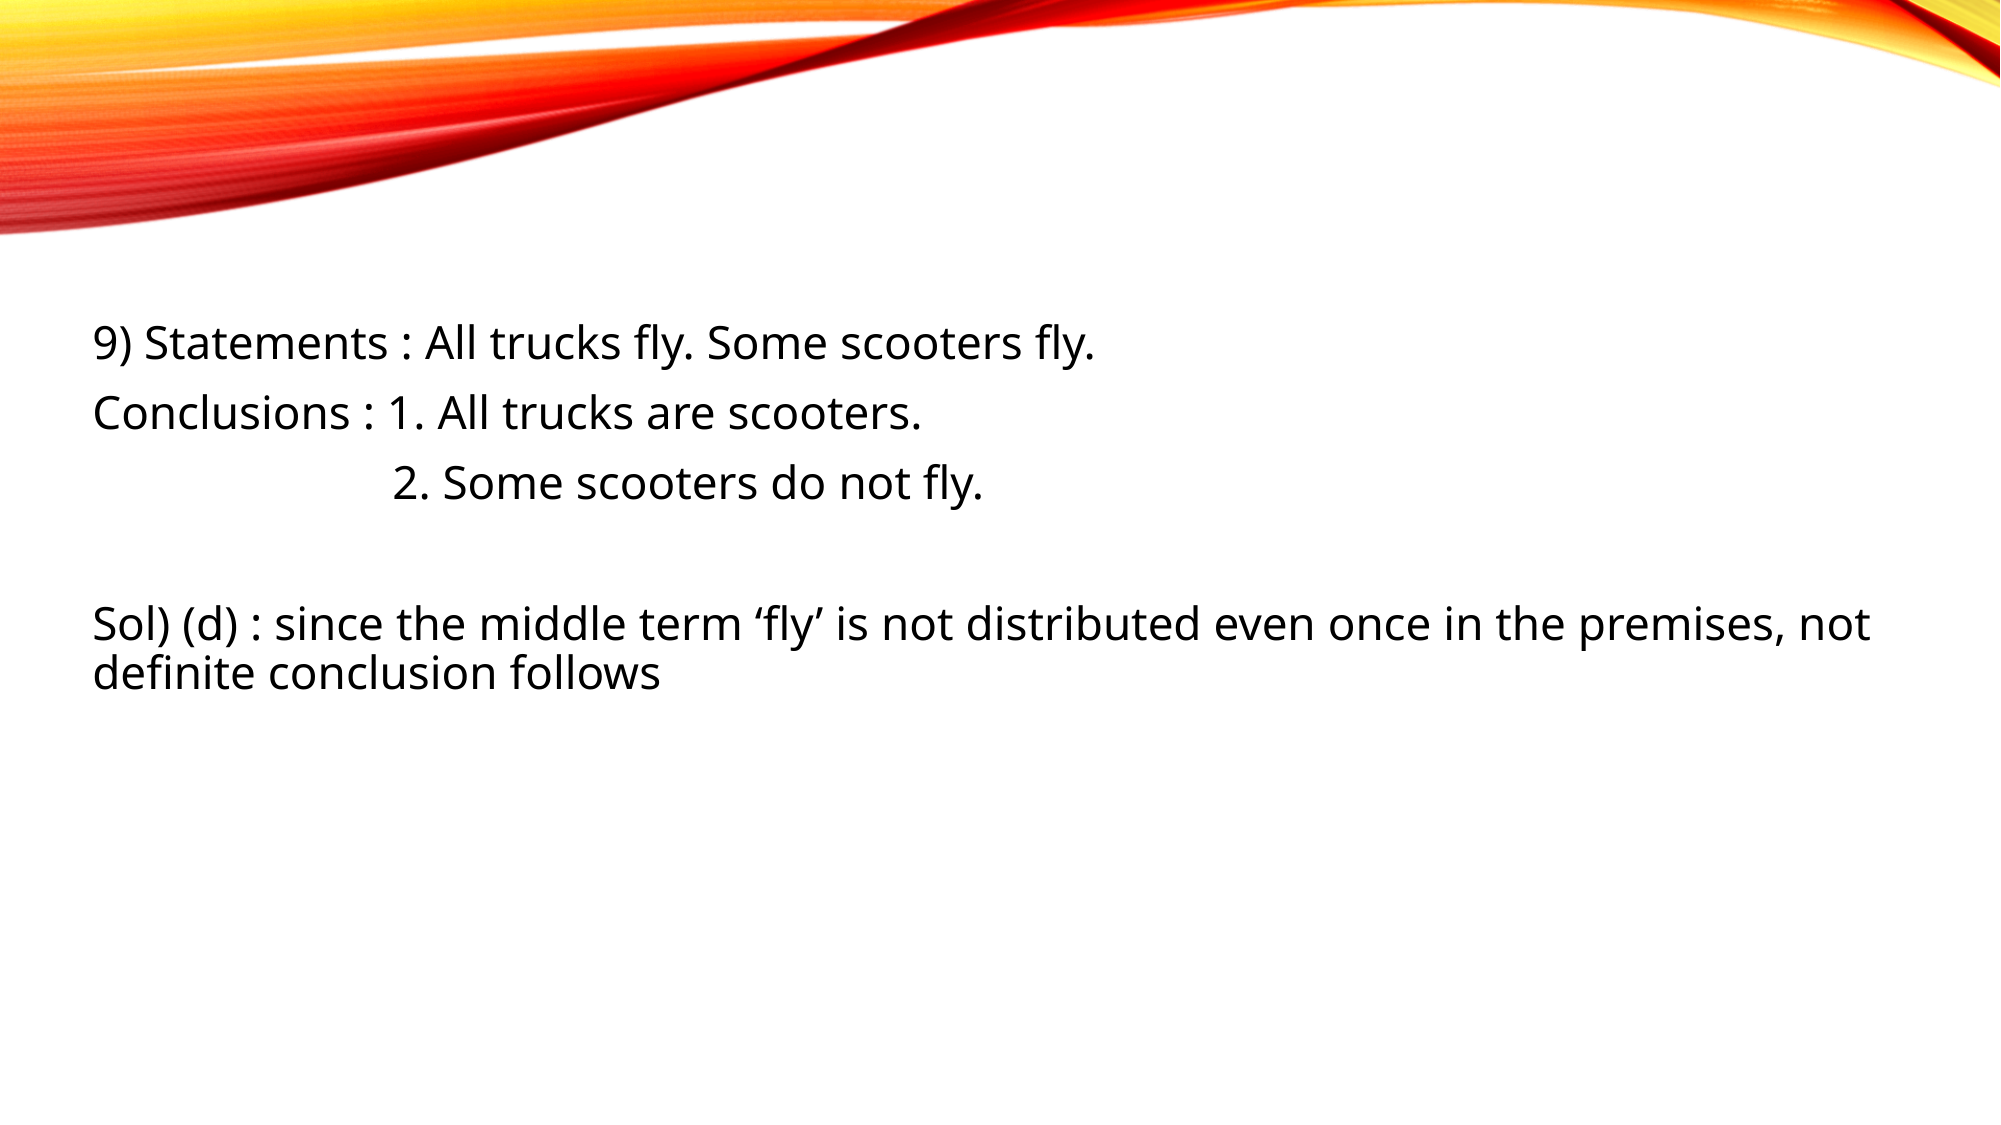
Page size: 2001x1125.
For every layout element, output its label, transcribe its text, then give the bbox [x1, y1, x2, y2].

picture [0, 0, 2000, 237]
list 9) Statements : All trucks fly. Some scooters fly. Conclusions : 1. All trucks are scooters. 2. Some scooters do not fly. Sol) (d) : since the middle term ‘fly’ is not distributed even once in the premises, not definite conclusion follows [77, 312, 1888, 1021]
